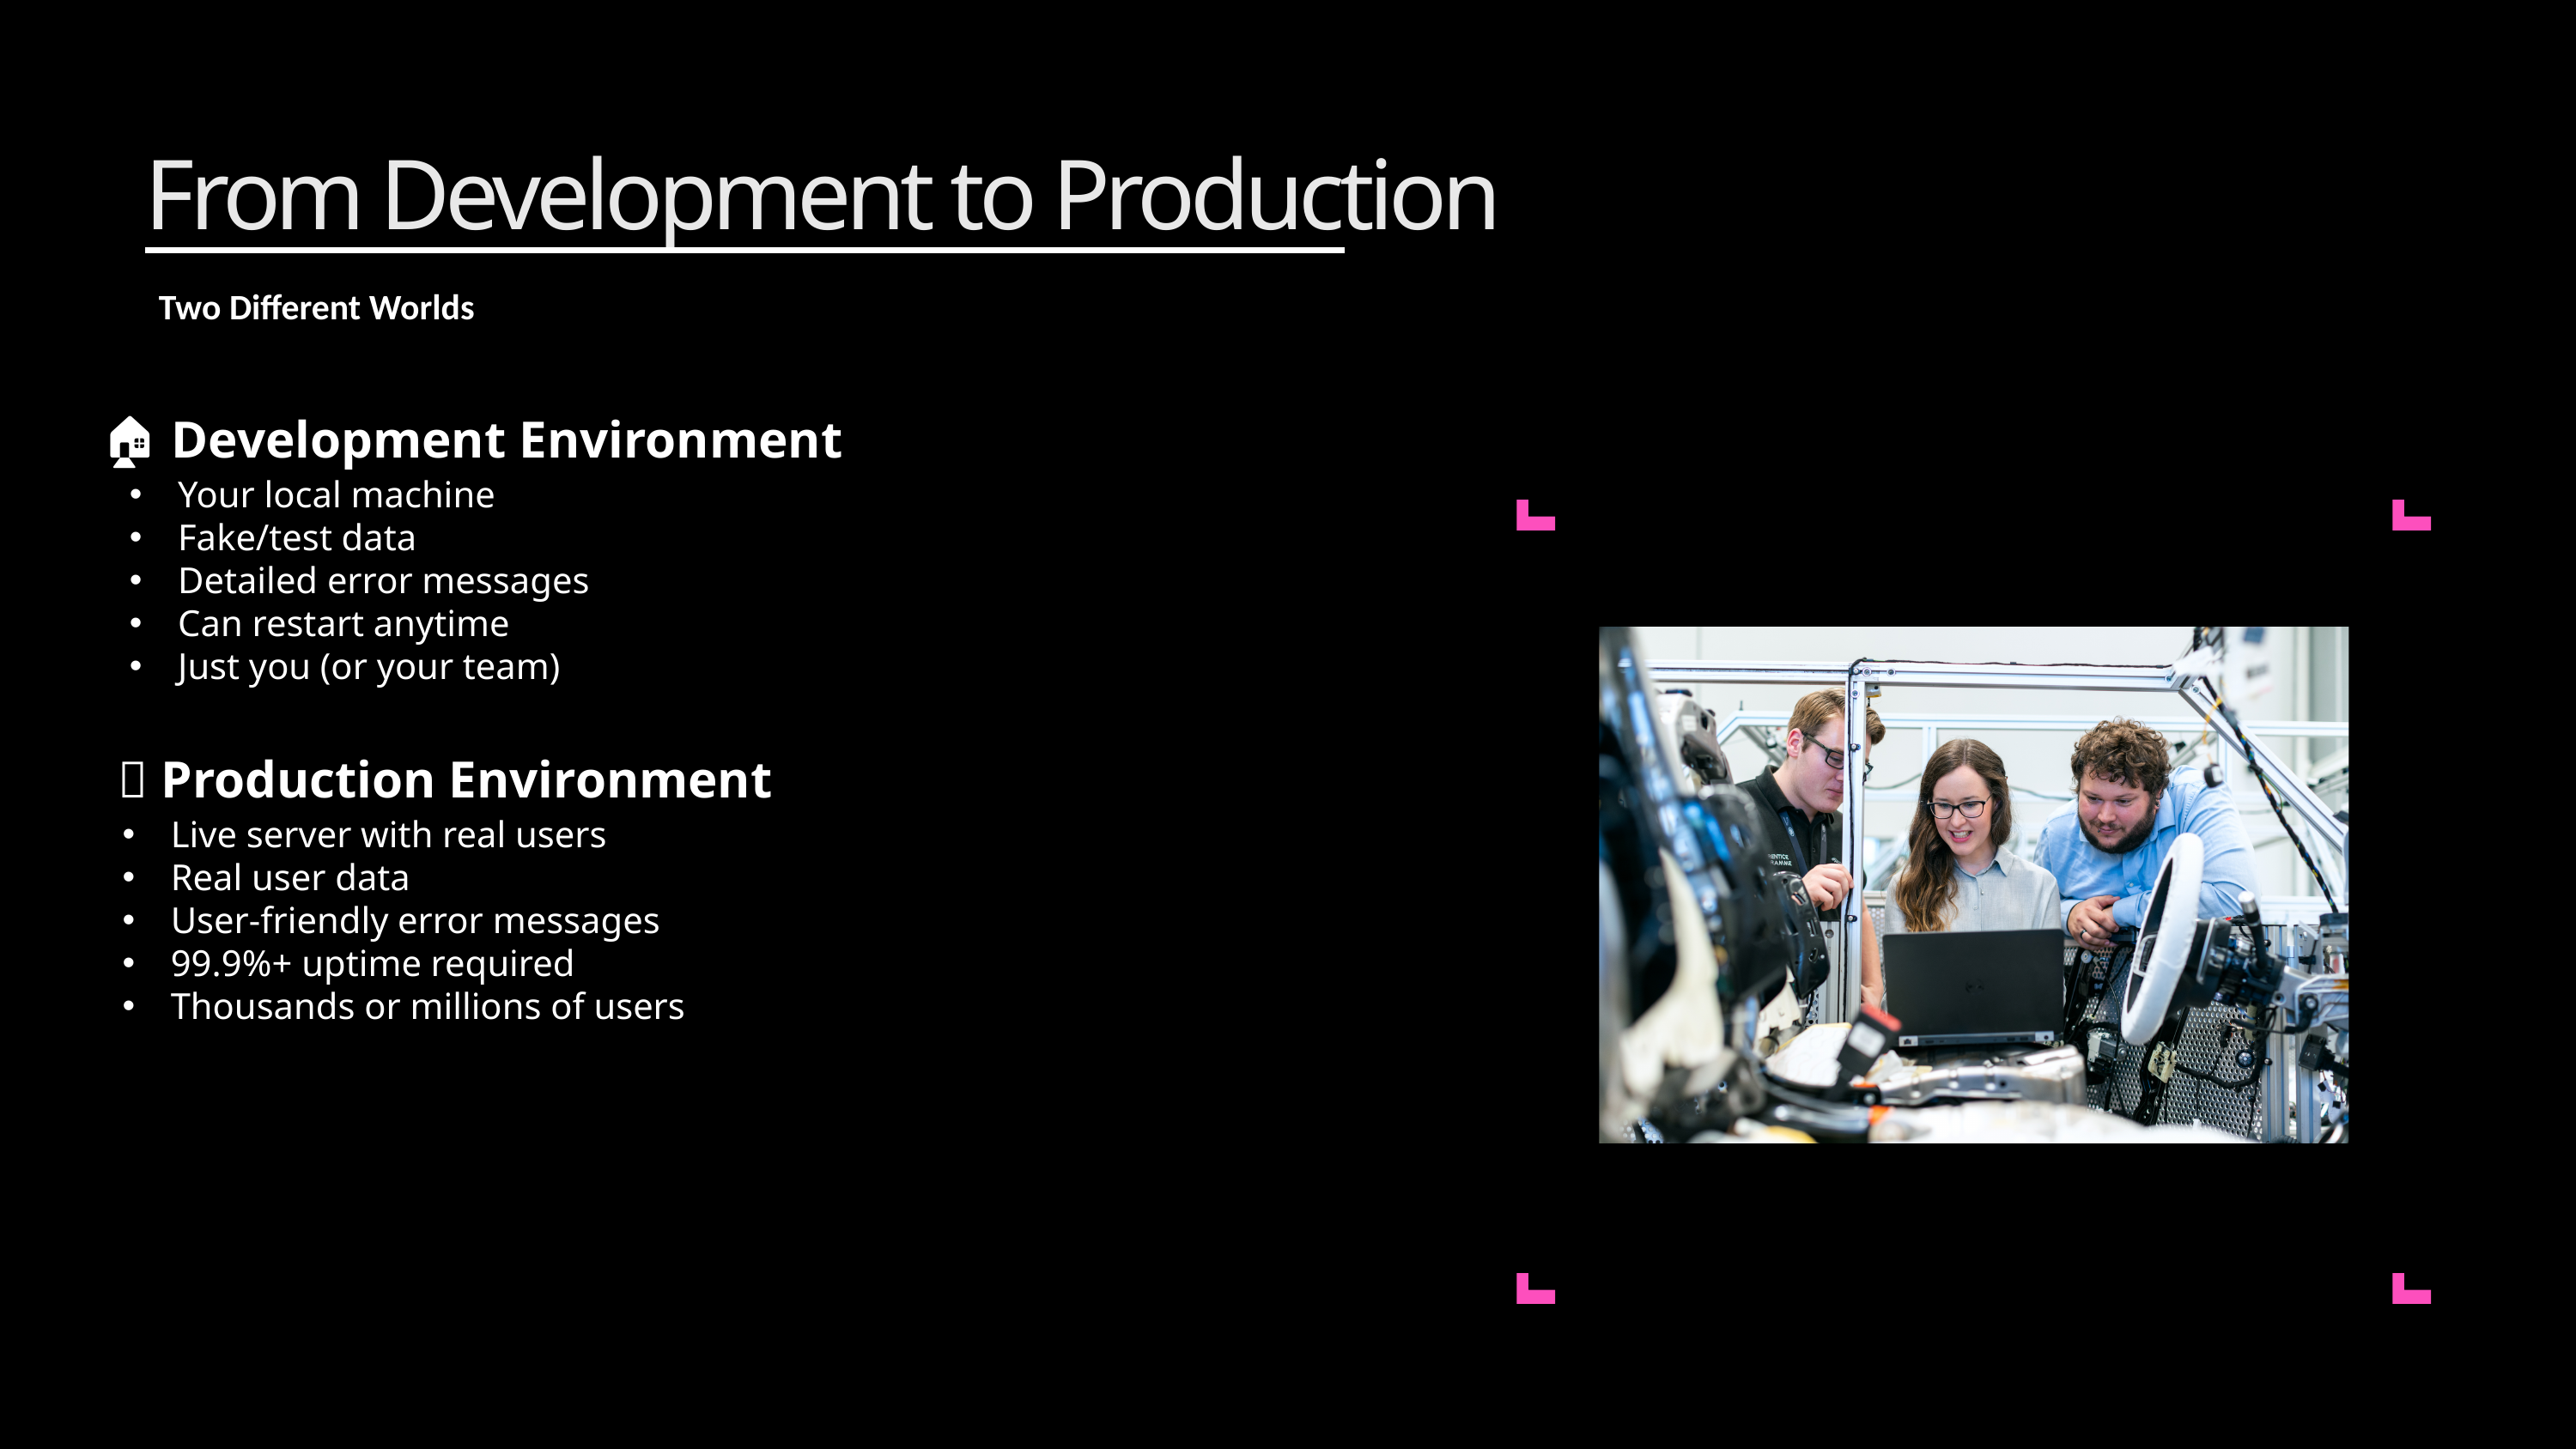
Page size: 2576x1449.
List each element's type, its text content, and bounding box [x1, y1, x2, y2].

text_box [2392, 1273, 2432, 1304]
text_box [1599, 626, 2349, 1143]
text_box Your local machine Fake/test data Detailed error messages Can restart anytime Just you (or your team) [117, 465, 603, 694]
text_box 🏠 Development Environment [88, 401, 856, 475]
text_box From Development to Production [144, 157, 2432, 250]
text_box [1516, 500, 1556, 530]
text_box Two Different Worlds [146, 277, 488, 334]
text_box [144, 246, 1346, 254]
text_box 🏢 Production Environment [105, 741, 786, 815]
text_box [2392, 500, 2432, 530]
text_box Live server with real users Real user data User-friendly error messages 99.9%+ uptime required Thousands or millions of users [109, 805, 698, 1034]
text_box [1516, 1273, 1556, 1304]
